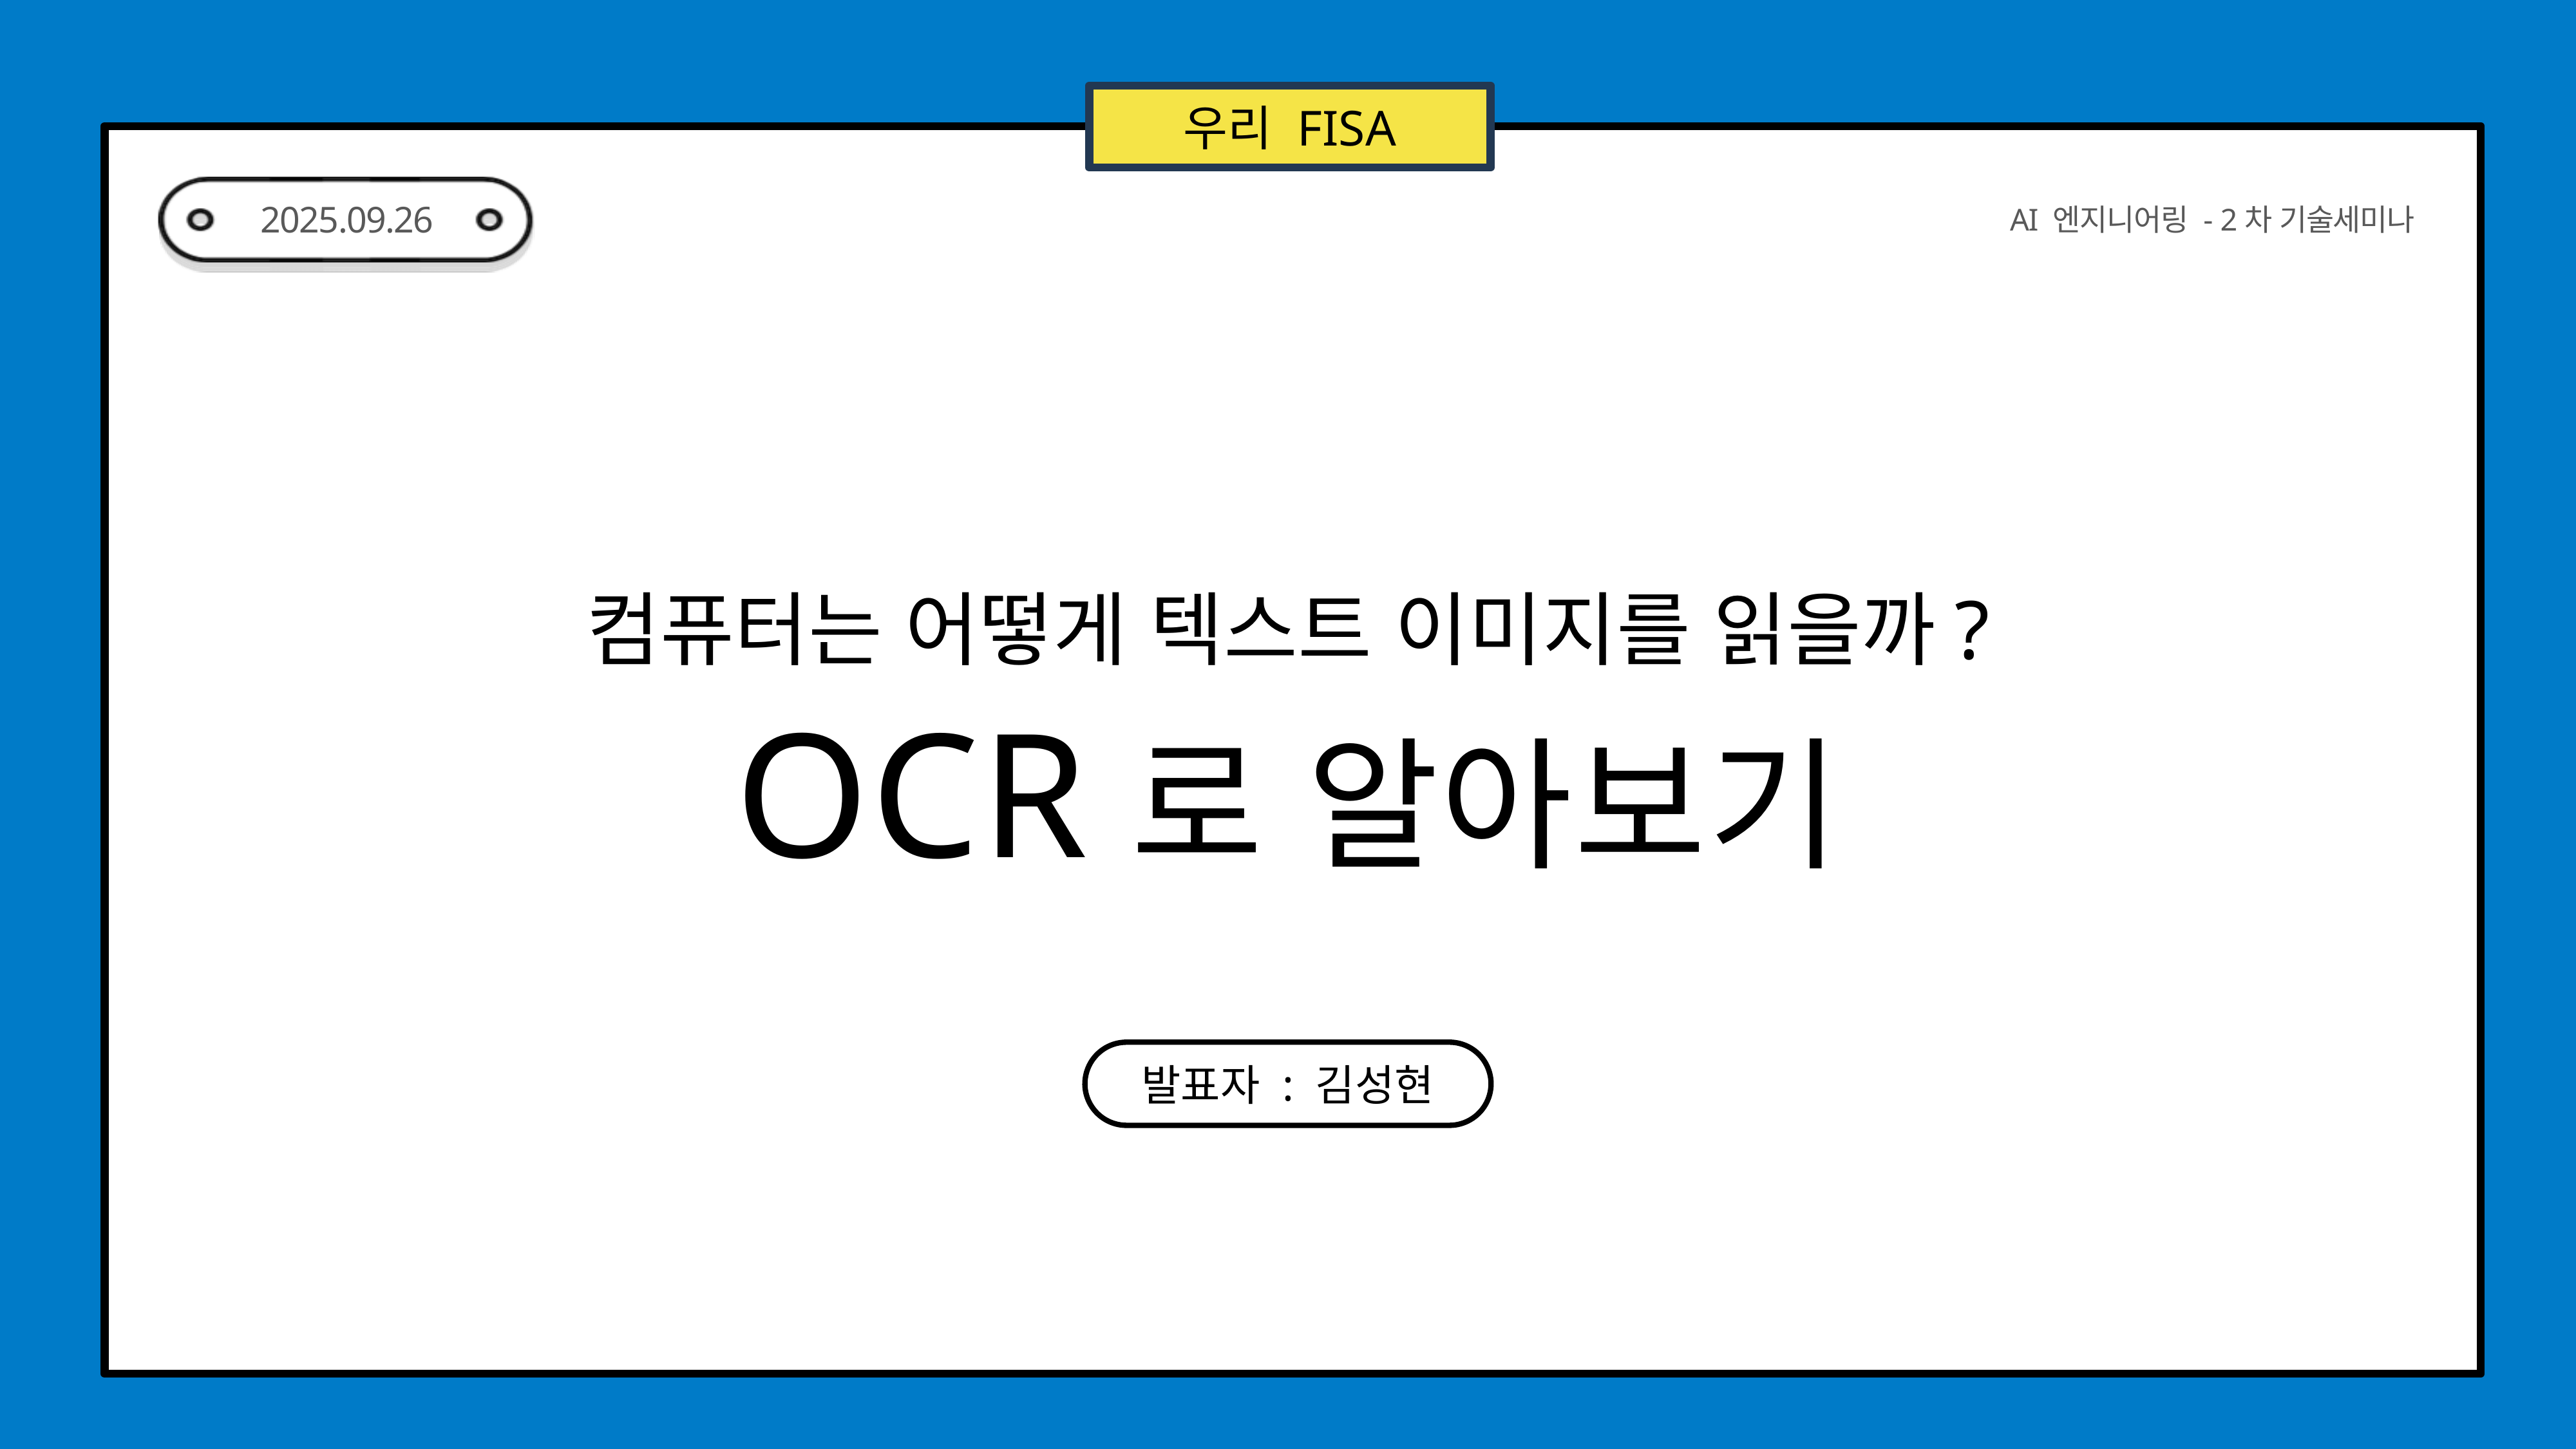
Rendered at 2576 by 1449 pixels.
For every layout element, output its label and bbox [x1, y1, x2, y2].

text_box [157, 176, 536, 264]
text_box [104, 85, 2481, 1374]
